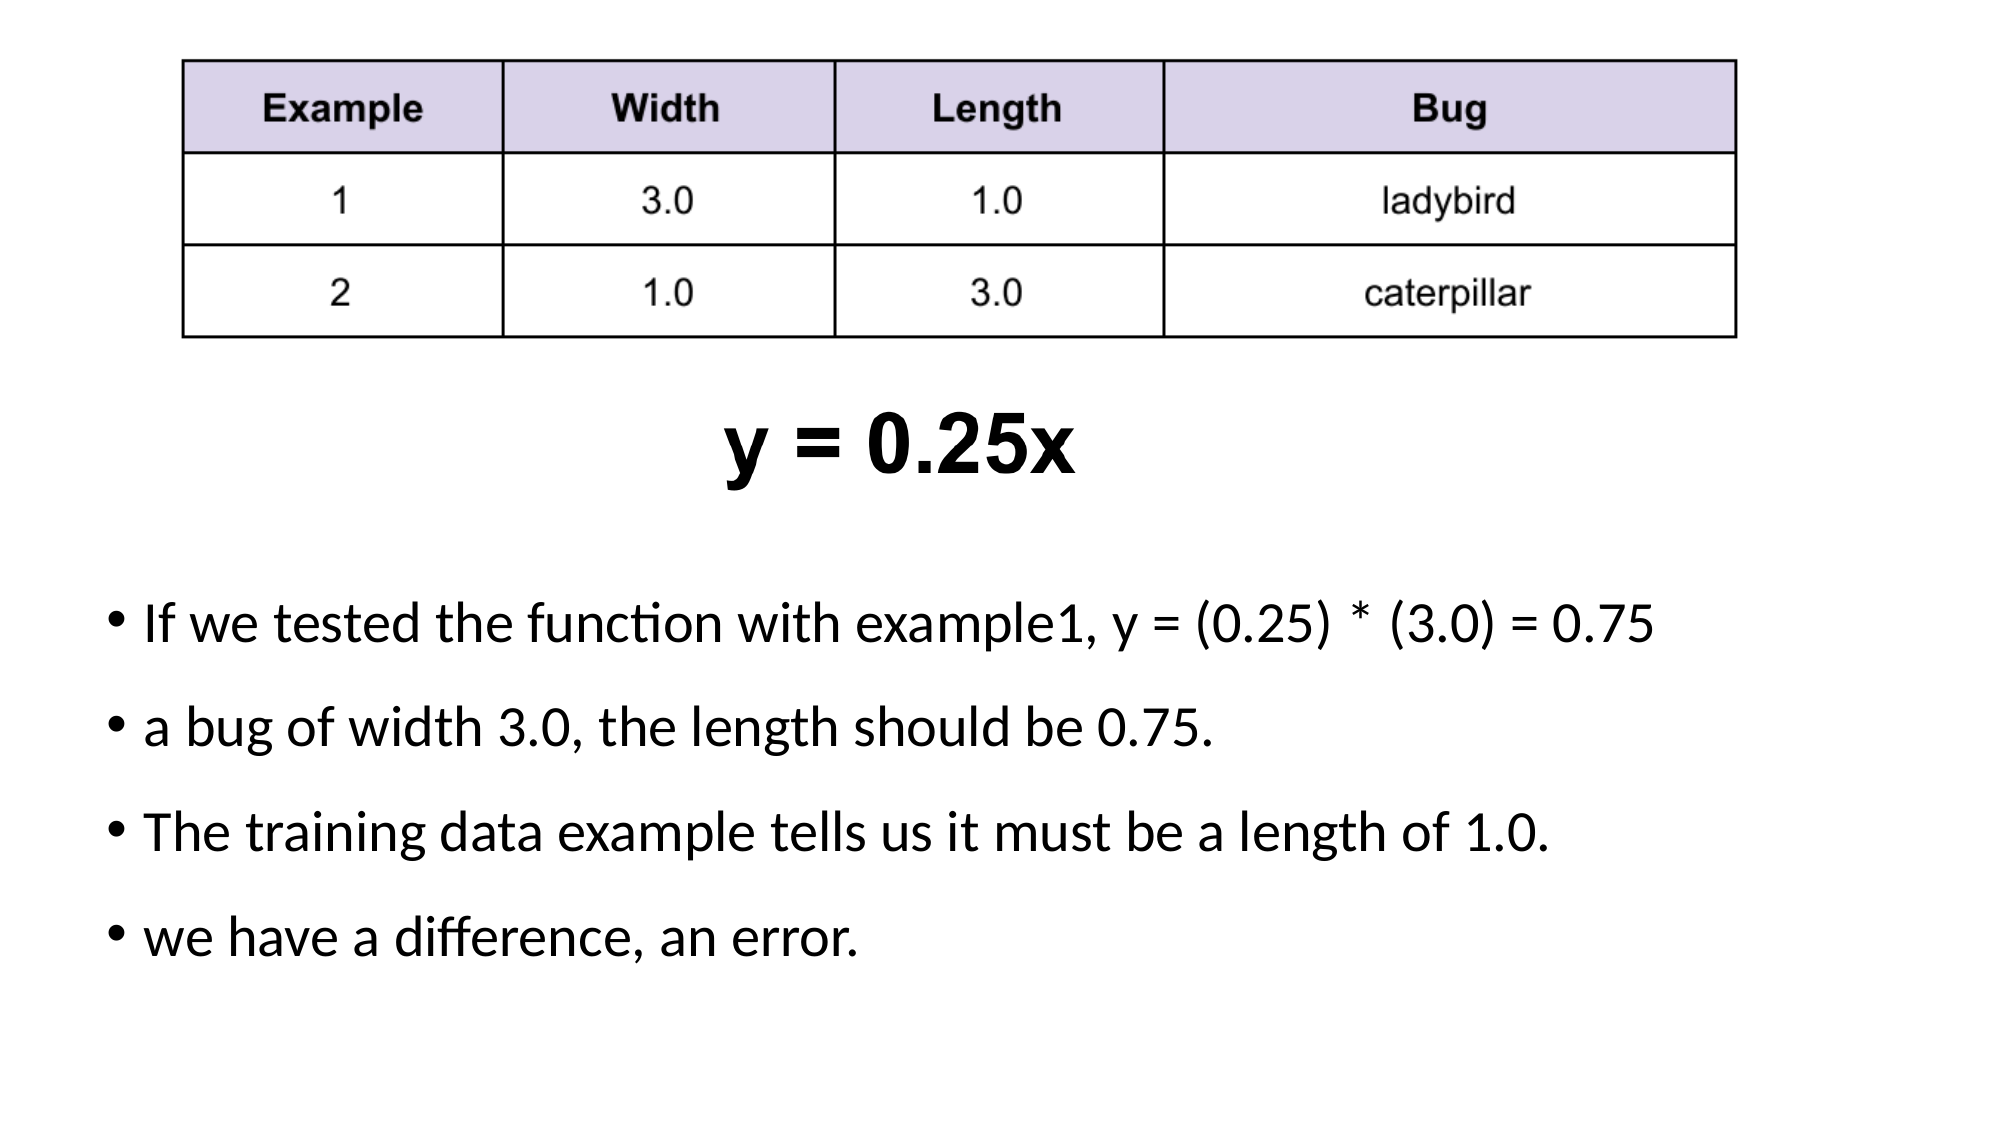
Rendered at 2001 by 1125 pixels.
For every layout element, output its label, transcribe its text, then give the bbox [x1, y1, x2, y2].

picture [173, 49, 1745, 346]
picture [712, 390, 1087, 502]
list If we tested the function with example1, y = (0.25) * (3.0) = 0.75 a bug of width 3.0, the length should be 0.75. The training data example tells us it must be a length of 1.0. we have a difference, an error. [91, 562, 1953, 996]
